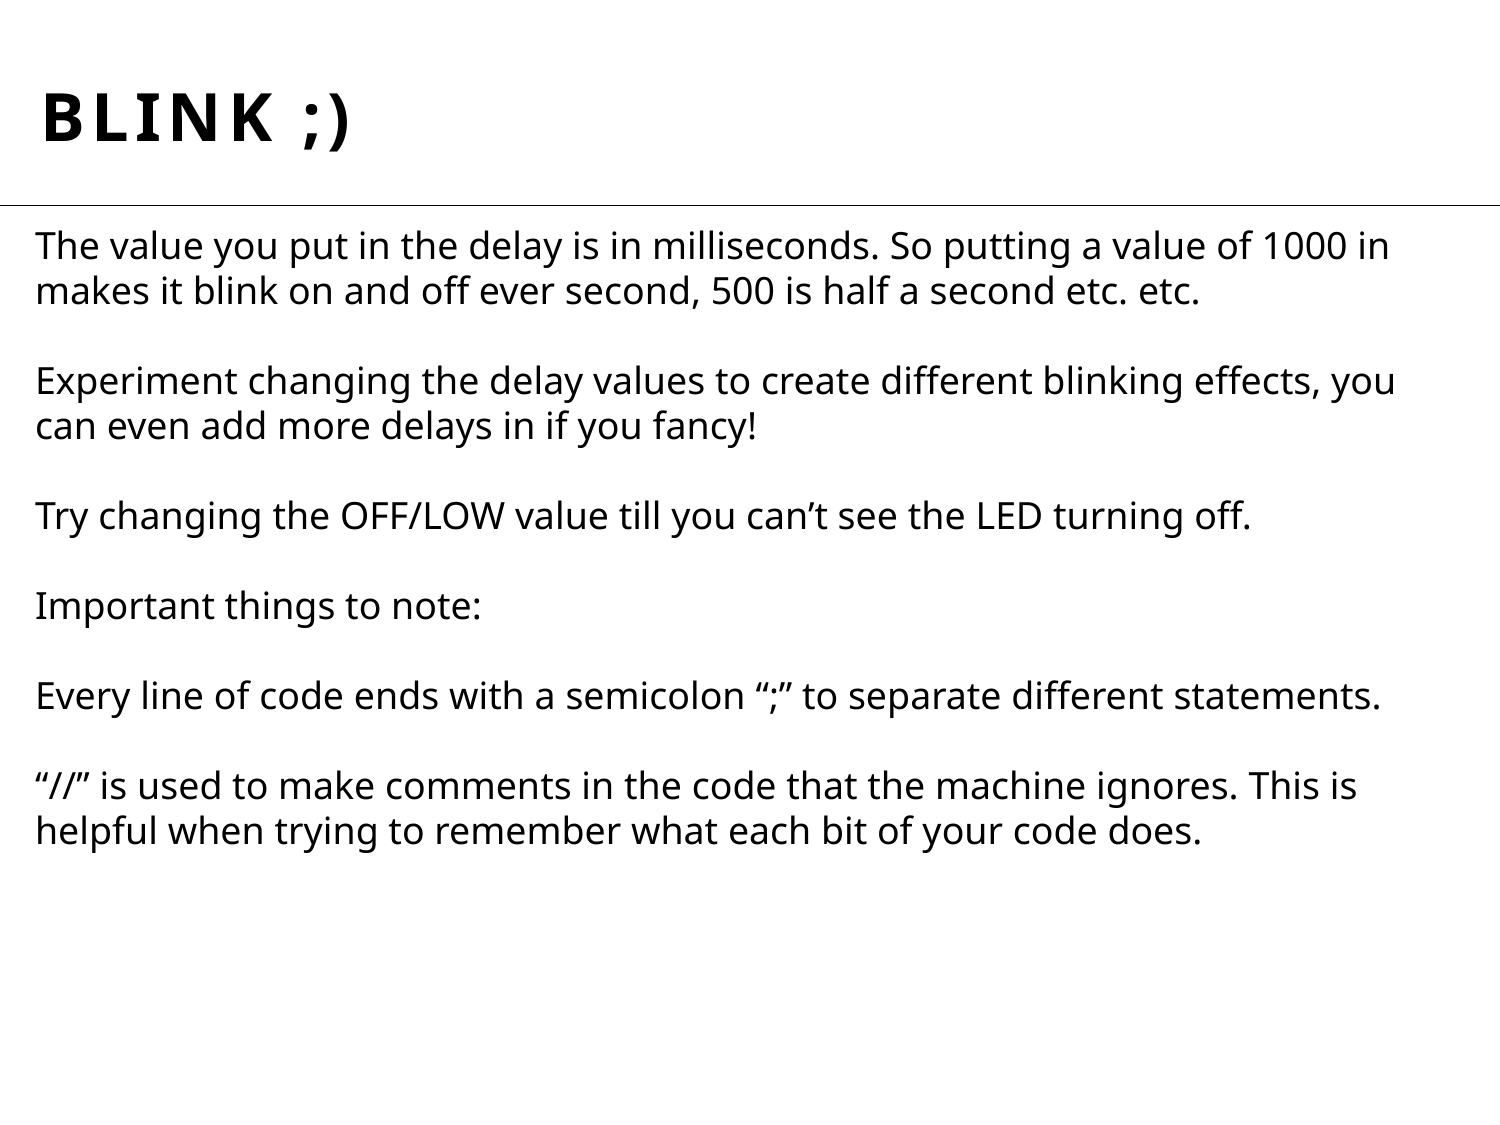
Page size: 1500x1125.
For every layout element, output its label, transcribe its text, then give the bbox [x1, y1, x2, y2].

text_box The value you put in the delay is in milliseconds. So putting a value of 1000 in makes it blink on and off ever second, 500 is half a second etc. etc. Experiment changing the delay values to create different blinking effects, you can even add more delays in if you fancy! Try changing the OFF/LOW value till you can’t see the LED turning off. Important things to note: Every line of code ends with a semicolon “;” to separate different statements. “//” is used to make comments in the code that the machine ignores. This is helpful when trying to remember what each bit of your code does. [20, 214, 1474, 860]
text_box BLINK ;) [26, 66, 1026, 162]
